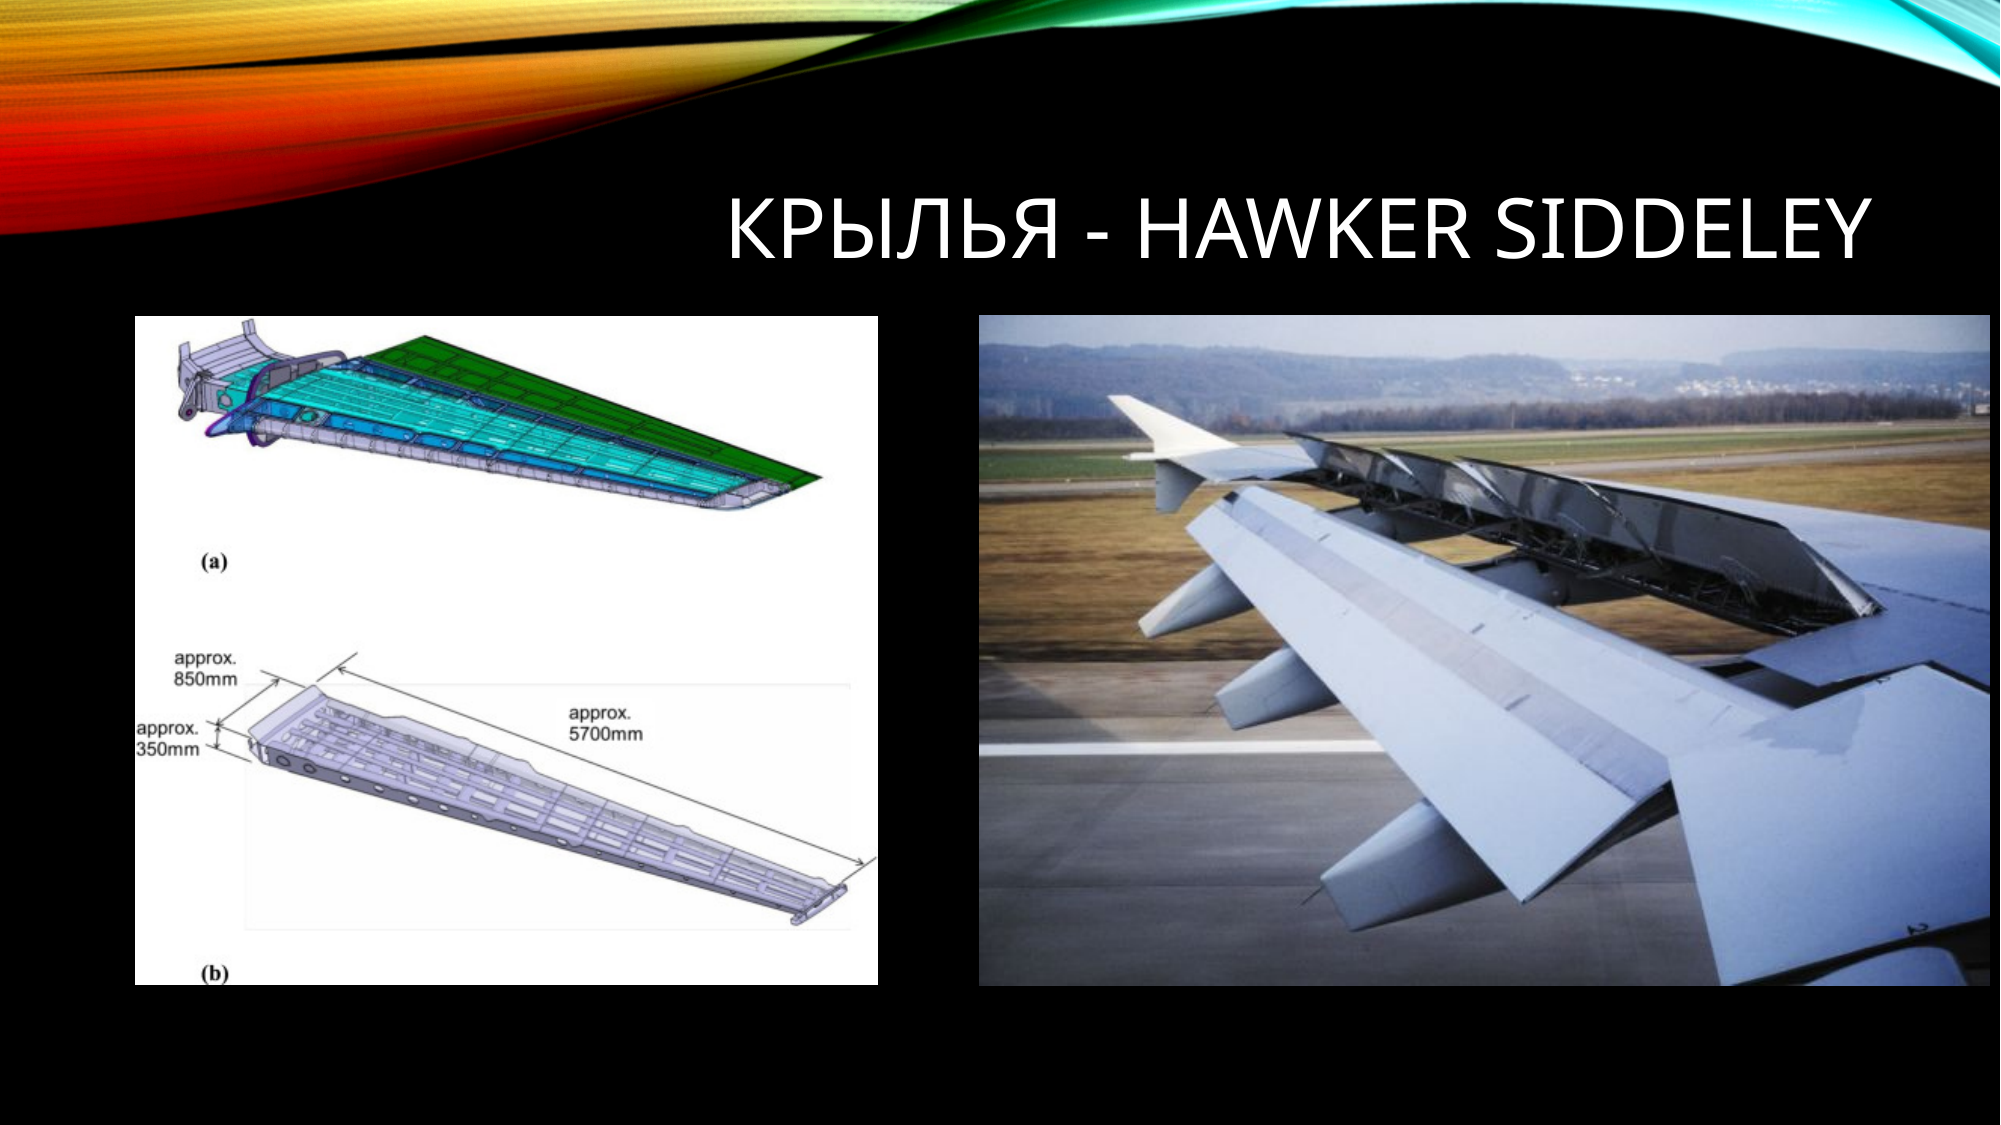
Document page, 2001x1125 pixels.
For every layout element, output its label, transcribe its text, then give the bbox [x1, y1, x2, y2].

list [979, 315, 1990, 986]
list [134, 315, 878, 985]
title Крылья - Hawker Siddeley [336, 125, 1888, 338]
picture [0, 0, 2000, 237]
